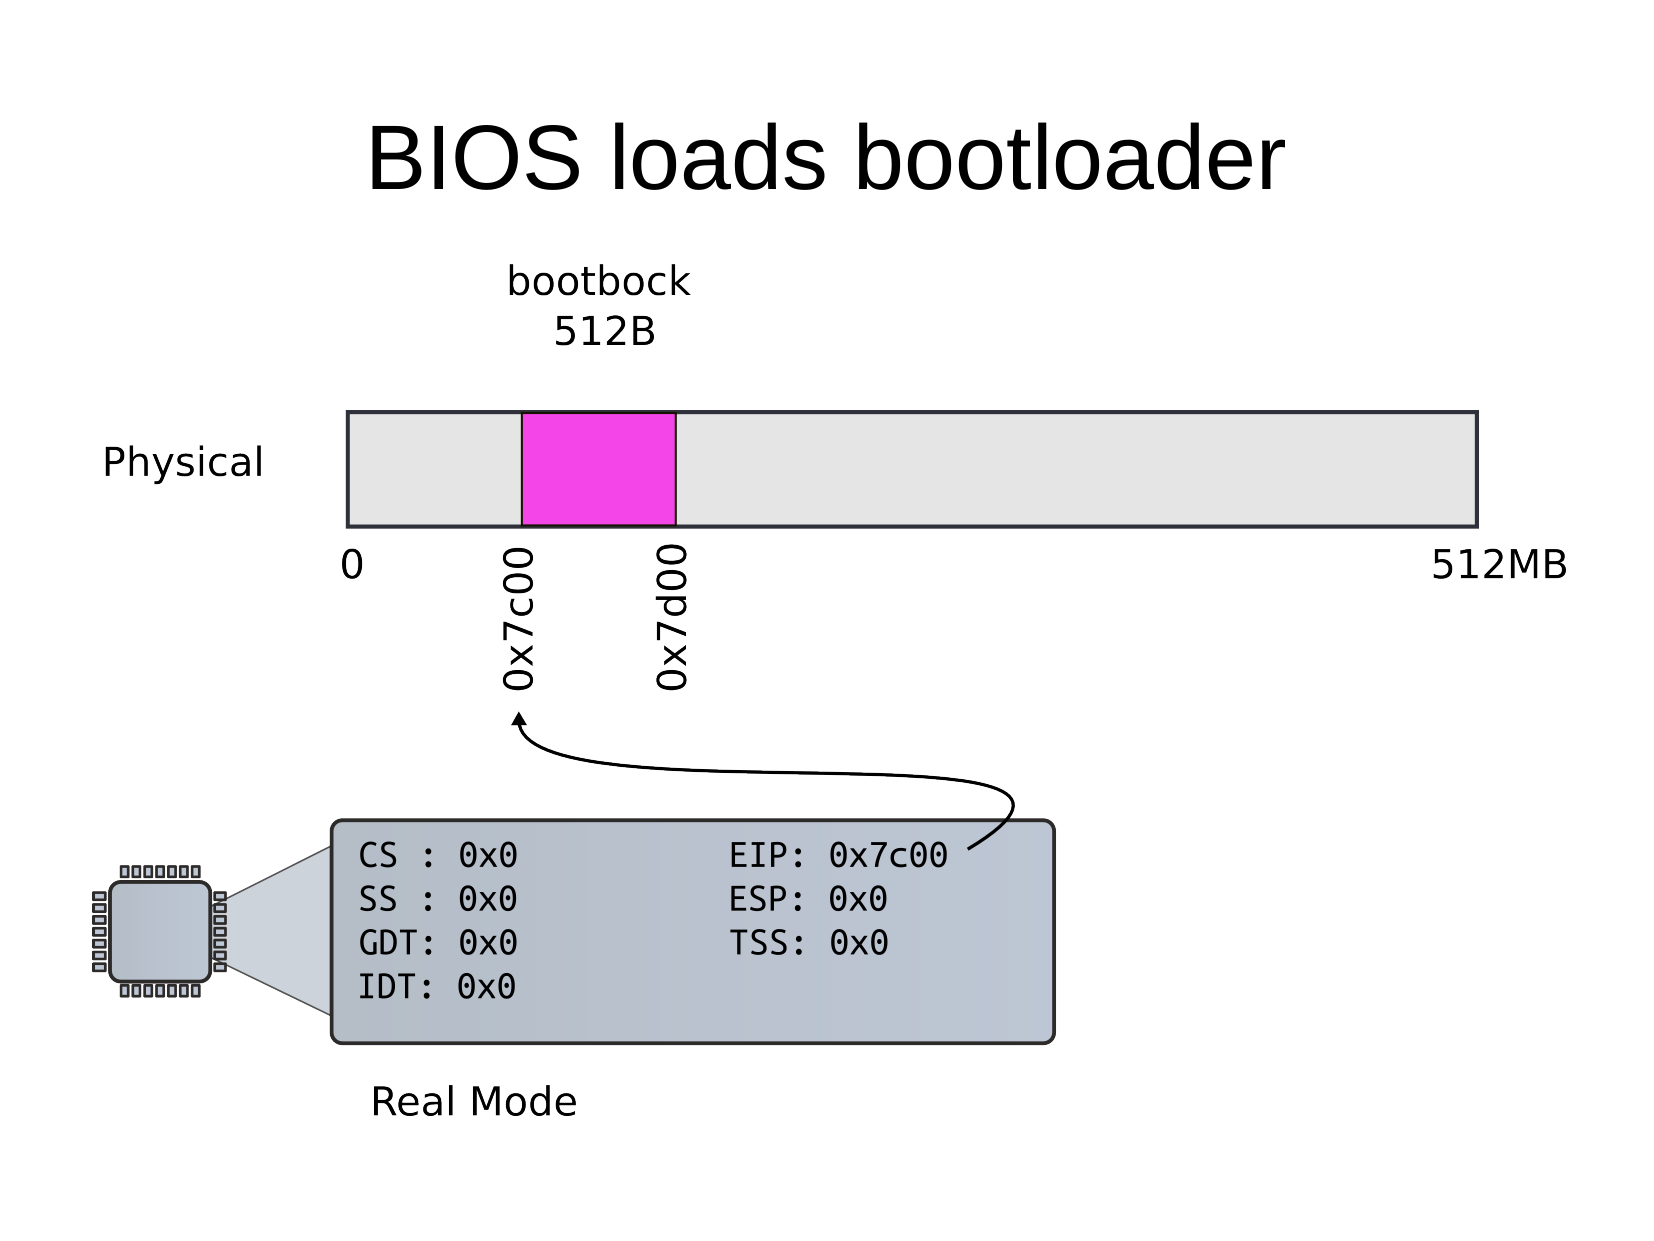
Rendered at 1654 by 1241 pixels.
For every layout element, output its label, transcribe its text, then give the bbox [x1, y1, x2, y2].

picture [92, 264, 1566, 1116]
title BIOS loads bootloader [82, 49, 1571, 257]
